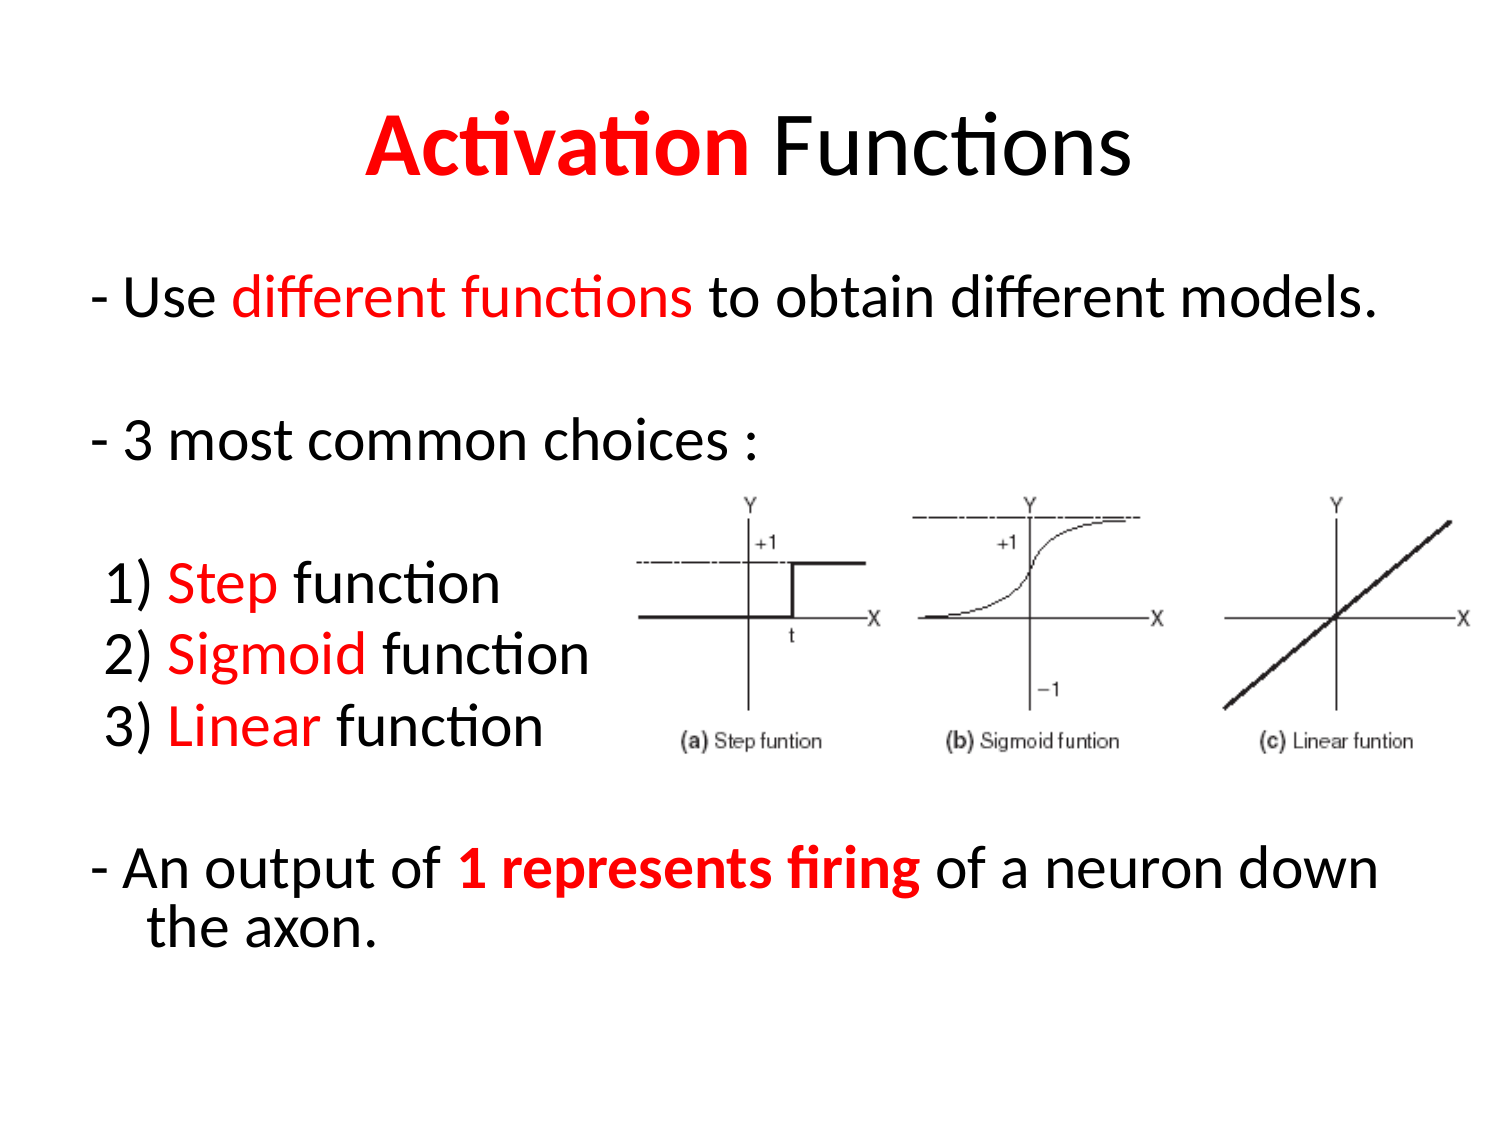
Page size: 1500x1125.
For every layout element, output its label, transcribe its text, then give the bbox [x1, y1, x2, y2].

picture [610, 474, 1499, 764]
title Activation Functions [75, 45, 1425, 233]
list - Use different functions to obtain different models. - 3 most common choices : 1) Step function 2) Sigmoid function 3) Linear function - An output of 1 represents firing of a neuron down the axon. [75, 262, 1425, 1005]
